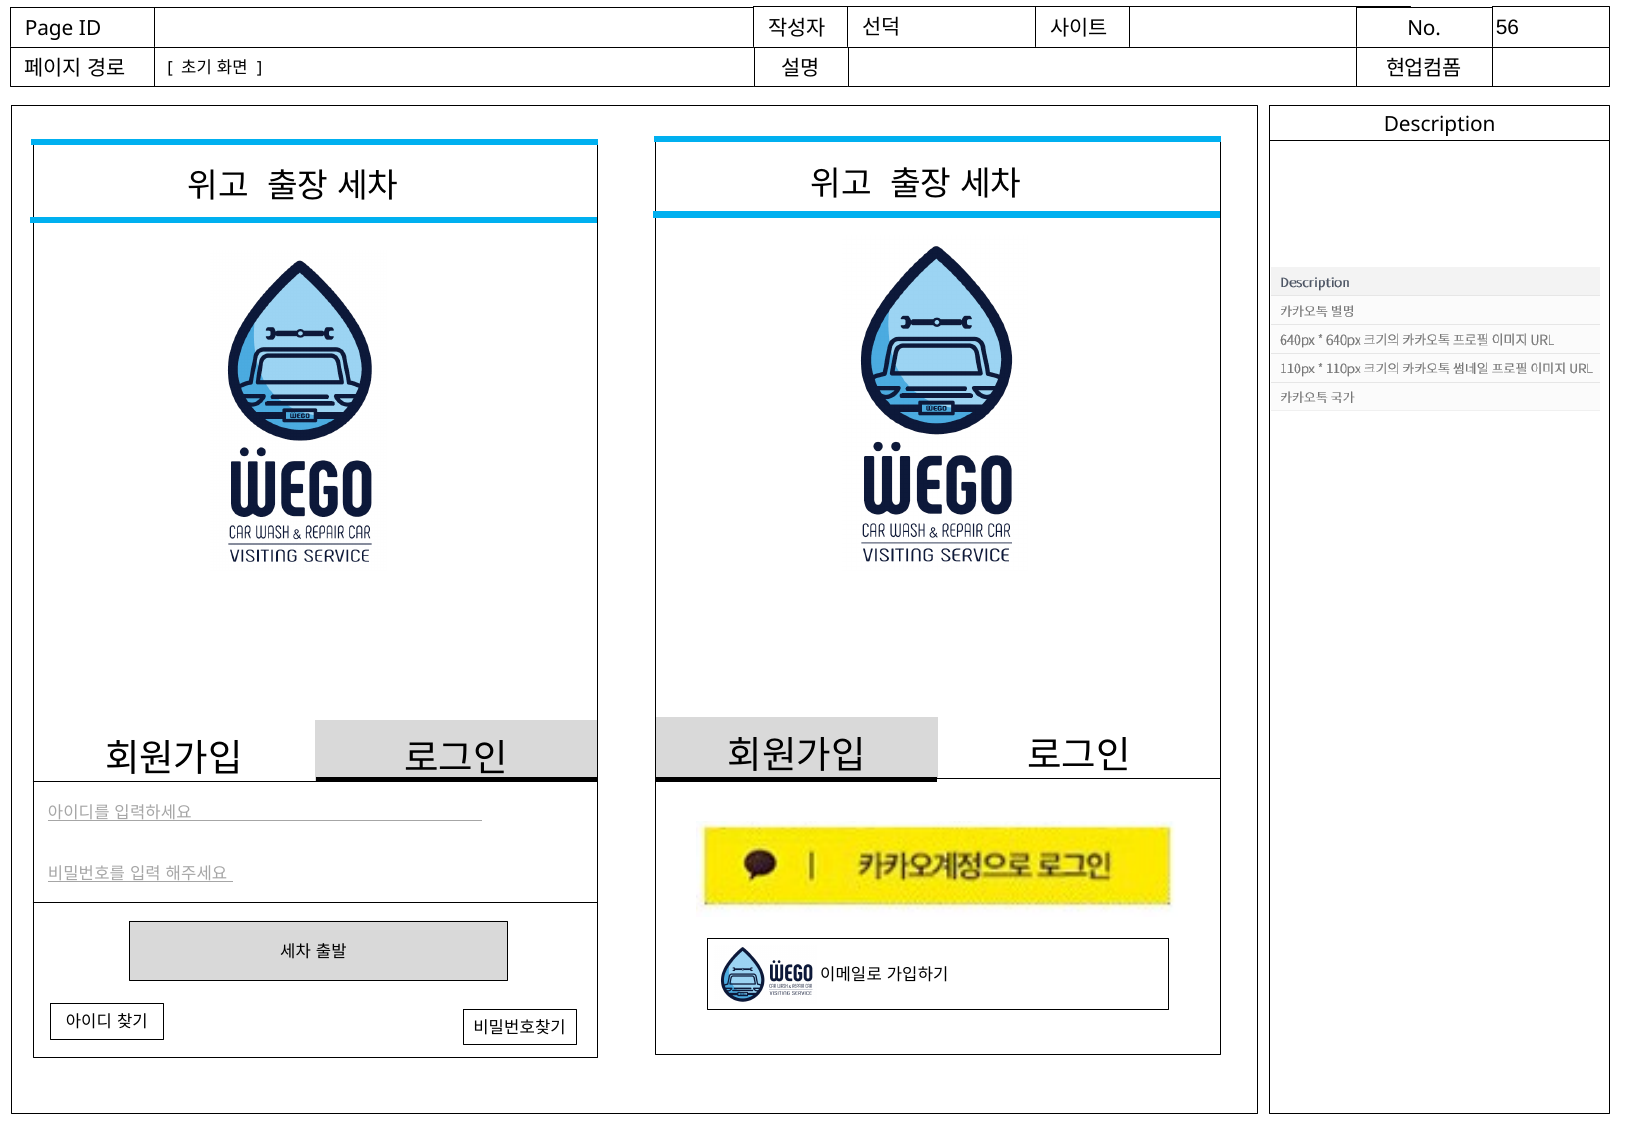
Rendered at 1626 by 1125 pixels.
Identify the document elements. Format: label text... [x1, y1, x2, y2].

text_box [31, 143, 599, 222]
text_box [31, 222, 599, 1059]
table_header 회원가입 [656, 717, 938, 778]
table_cell 아이디를 입력하세요 [34, 782, 597, 842]
text_box 위고 출장 세차 [796, 154, 1087, 209]
text_box 세차 출발 [127, 919, 509, 982]
text_box 비밀번호찾기 [461, 1007, 578, 1046]
picture [713, 945, 817, 1004]
picture [1271, 266, 1601, 411]
table_header 회원가입 [33, 720, 315, 781]
text_box 아이디 찾기 [49, 1001, 165, 1041]
picture [841, 235, 1028, 571]
text_box [ 초기 화면 ] [152, 49, 282, 84]
text_box [654, 219, 1222, 1057]
text_box | 이메일로 가입하기 [705, 936, 1170, 1011]
picture [696, 821, 1181, 918]
table_header 로그인 [315, 720, 597, 781]
table_header 로그인 [938, 717, 1220, 778]
text_box [654, 144, 1222, 219]
table_cell 비밀번호를 입력 해주세요 [34, 842, 597, 902]
picture [209, 250, 387, 571]
text_box 위고 출장 세차 [173, 157, 464, 212]
